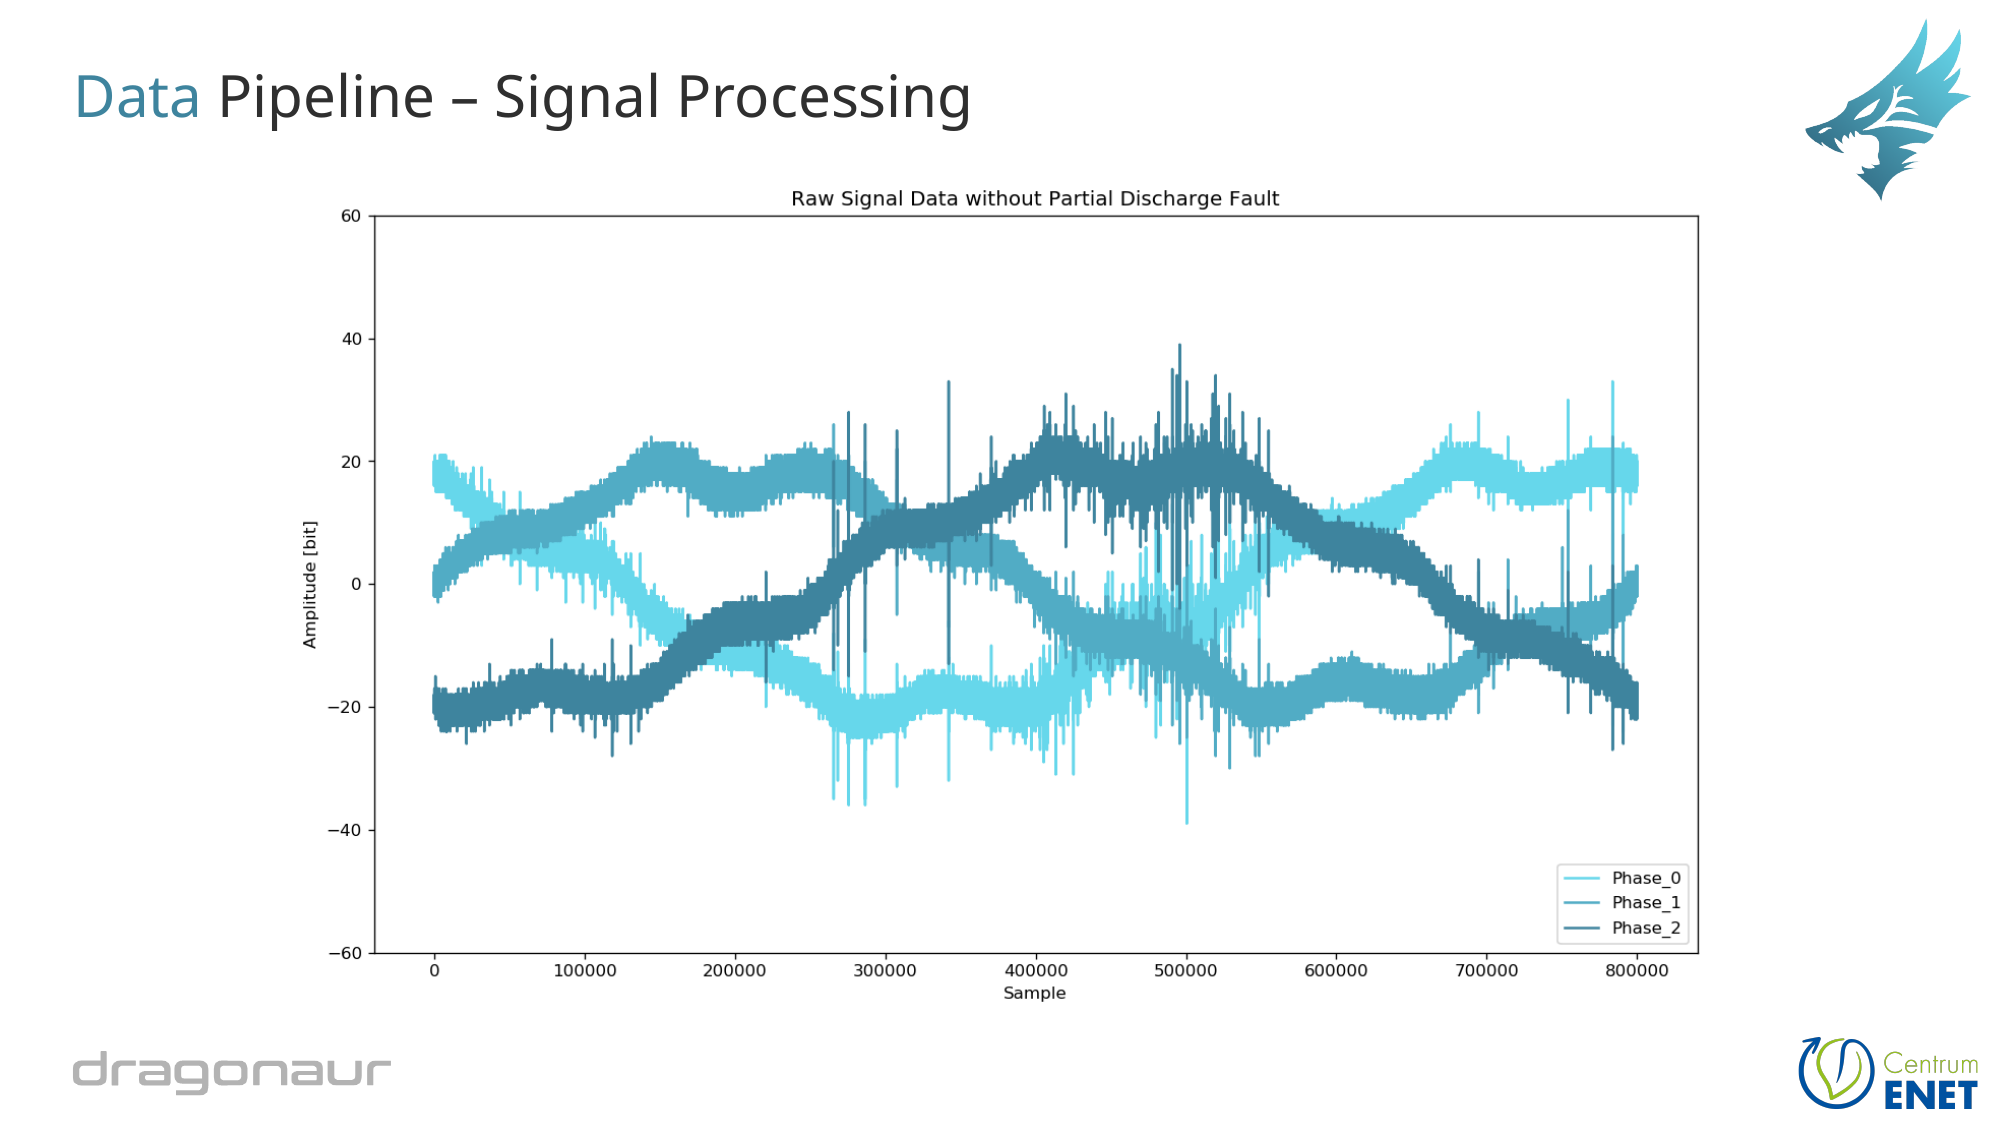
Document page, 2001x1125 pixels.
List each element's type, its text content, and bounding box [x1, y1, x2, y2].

title Data Pipeline – Signal Processing [58, 59, 1947, 160]
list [292, 178, 1713, 1014]
picture [1776, 1013, 2000, 1125]
picture [1796, 18, 1981, 202]
